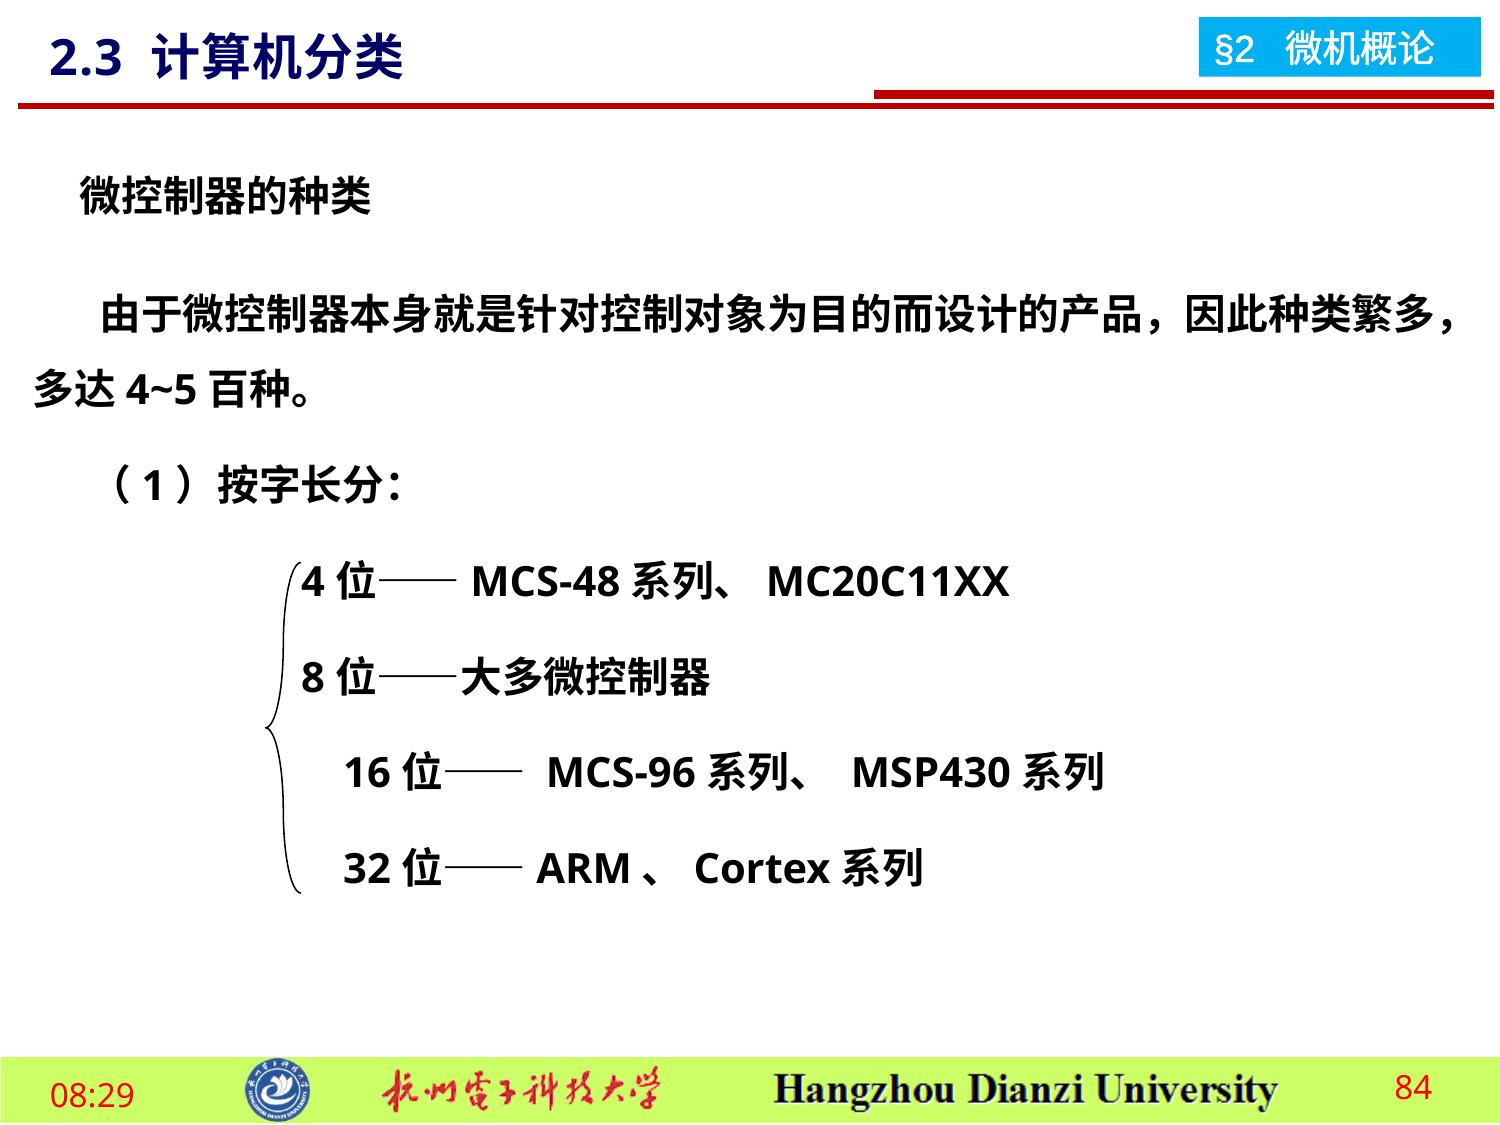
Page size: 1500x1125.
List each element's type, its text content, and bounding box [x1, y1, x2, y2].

text_box [265, 562, 302, 894]
text_box 2.3 计算机分类 [35, 17, 996, 93]
picture [0, 1057, 1500, 1125]
text_box 微控制器的种类 [64, 137, 408, 227]
text_box 由于微控制器本身就是针对控制对象为目的而设计的产品，因此种类繁多，多达4~5百种。 （1）按字长分： 4位——MCS-48系列、MC20C11XX 8位——大多微控制器 16位—— MCS-96系列、 MSP430系列 32位——ARM、Cortex系列 [17, 255, 1471, 996]
